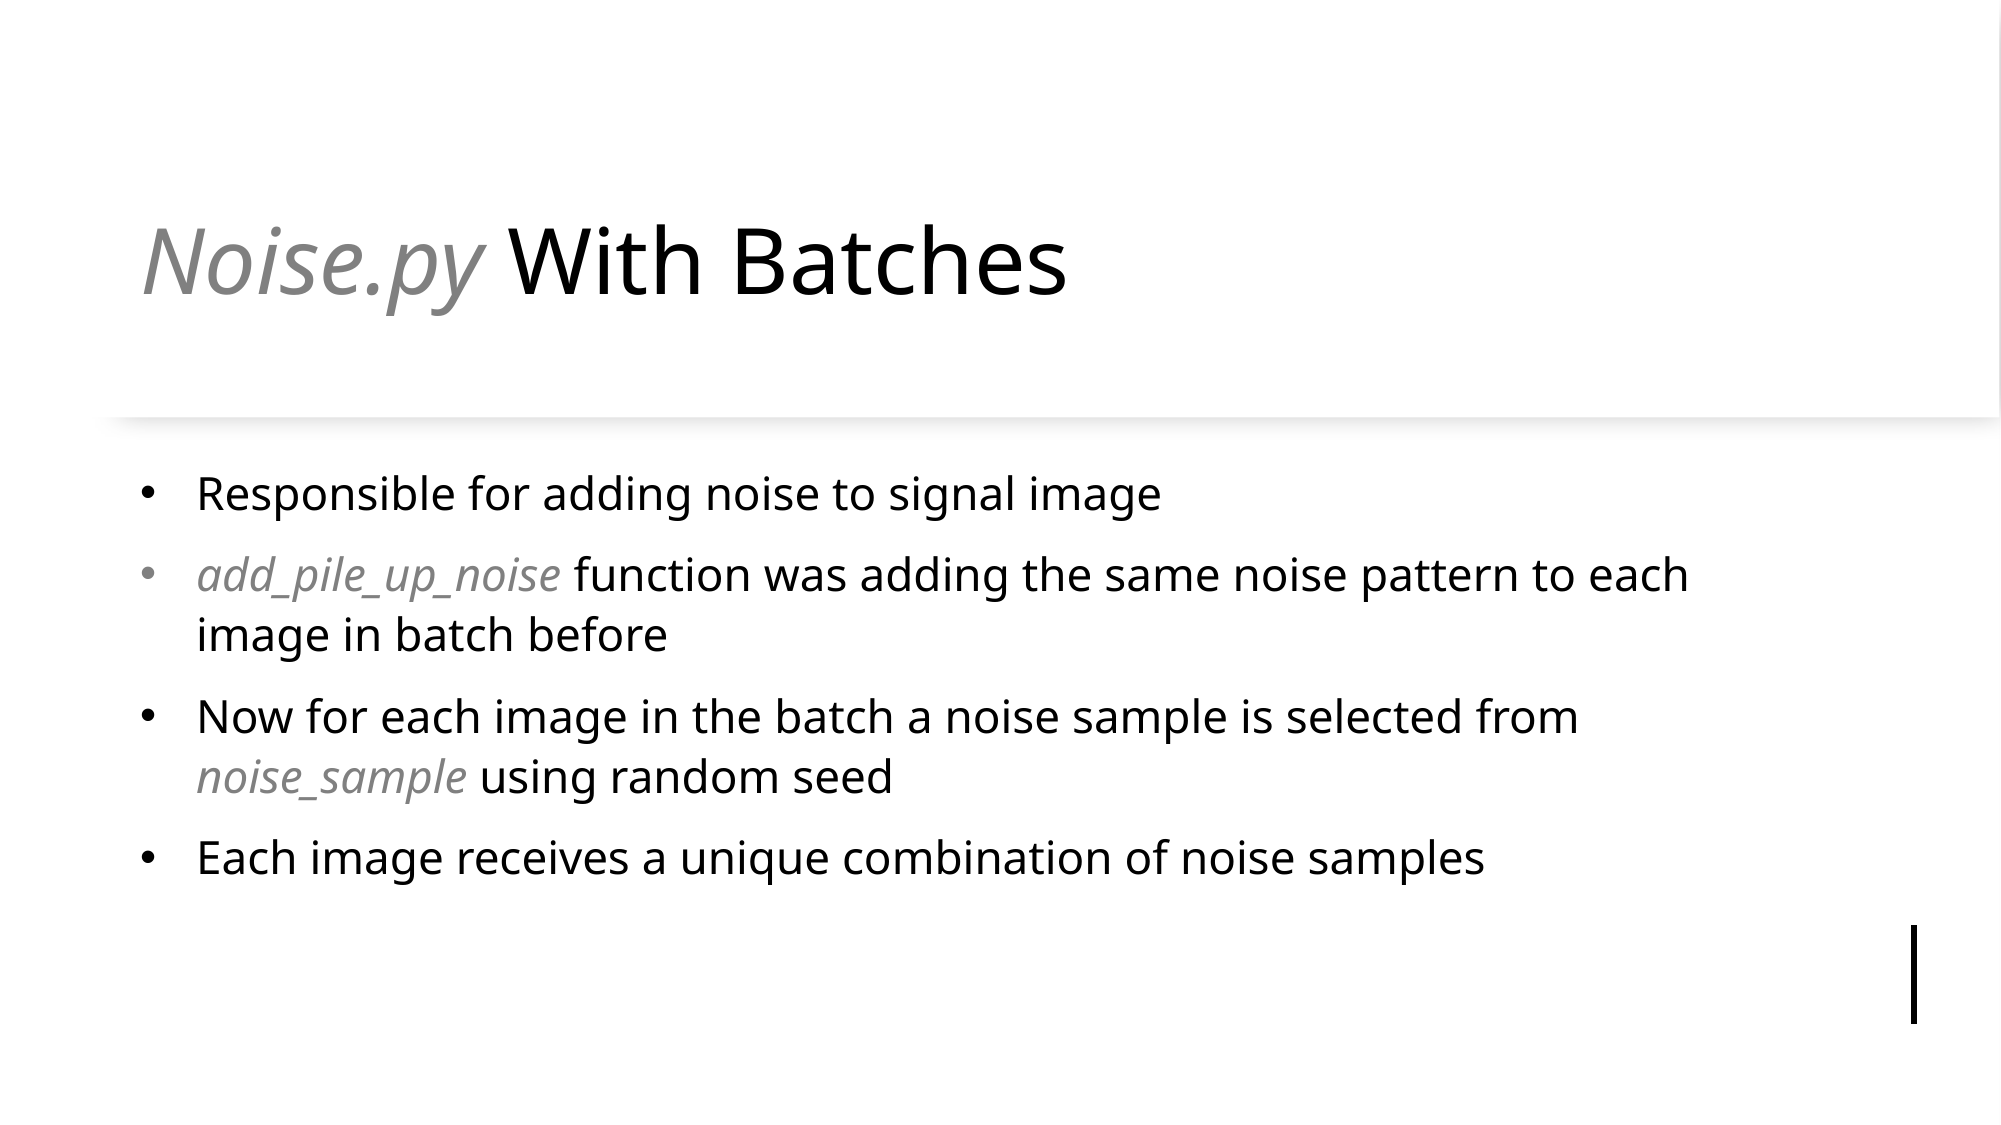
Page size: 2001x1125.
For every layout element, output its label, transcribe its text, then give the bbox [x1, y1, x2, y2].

list Responsible for adding noise to signal image add_pile_up_noise function was adding the same noise pattern to each image in batch before Now for each image in the batch a noise sample is selected from noise_sample using random seed Each image receives a unique combination of noise samples [124, 451, 1828, 987]
title Noise.py With Batches [124, 140, 1828, 376]
